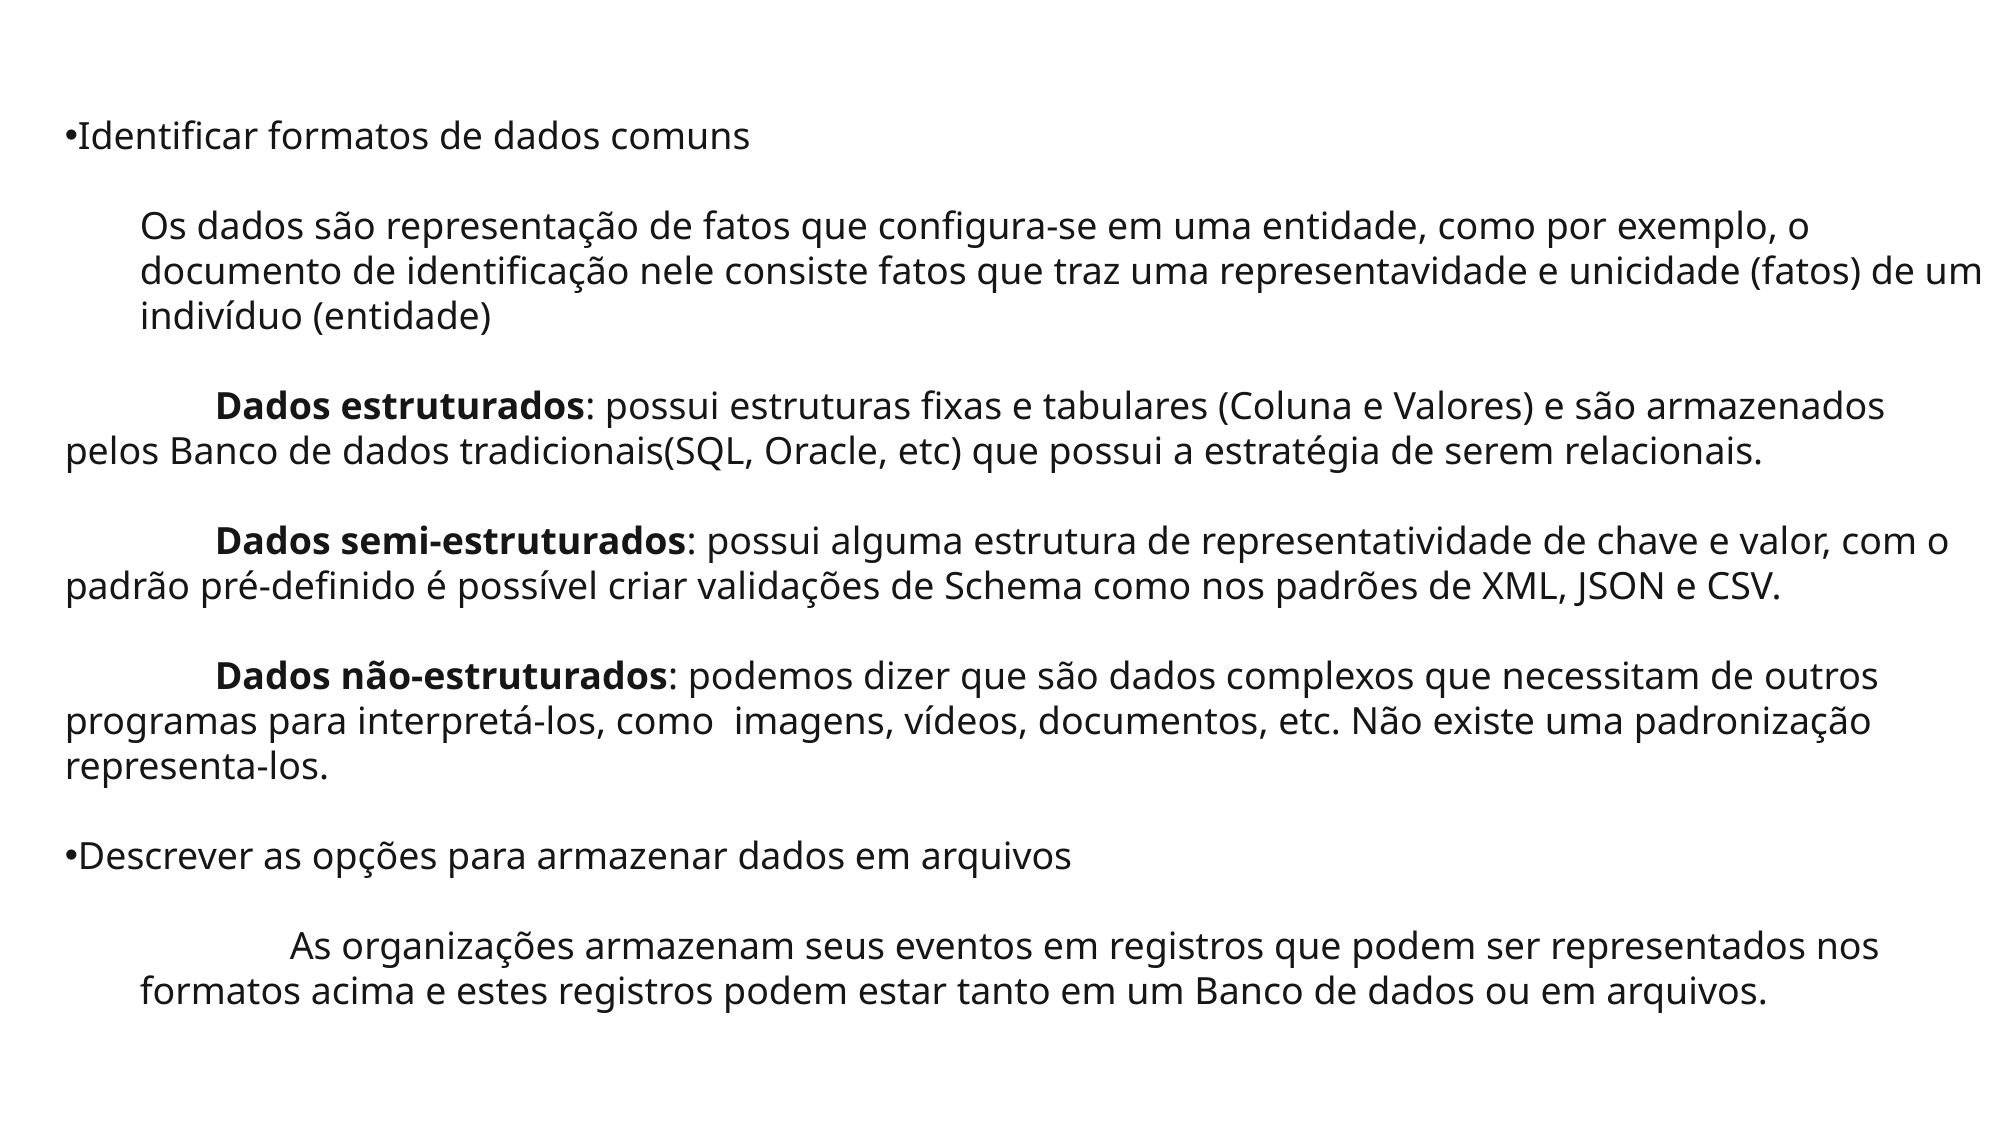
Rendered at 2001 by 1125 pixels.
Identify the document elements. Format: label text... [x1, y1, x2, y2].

text_box Identificar formatos de dados comuns Os dados são representação de fatos que configura-se em uma entidade, como por exemplo, o documento de identificação nele consiste fatos que traz uma representavidade e unicidade (fatos) de um indivíduo (entidade) Dados estruturados: possui estruturas fixas e tabulares (Coluna e Valores) e são armazenados pelos Banco de dados tradicionais(SQL, Oracle, etc) que possui a estratégia de serem relacionais. Dados semi-estruturados: possui alguma estrutura de representatividade de chave e valor, com o padrão pré-definido é possível criar validações de Schema como nos padrões de XML, JSON e CSV. Dados não-estruturados: podemos dizer que são dados complexos que necessitam de outros programas para interpretá-los, como imagens, vídeos, documentos, etc. Não existe uma padronização representa-los. Descrever as opções para armazenar dados em arquivos As organizações armazenam seus eventos em registros que podem ser representados nos formatos acima e estes registros podem estar tanto em um Banco de dados ou em arquivos. [49, 104, 2000, 1020]
